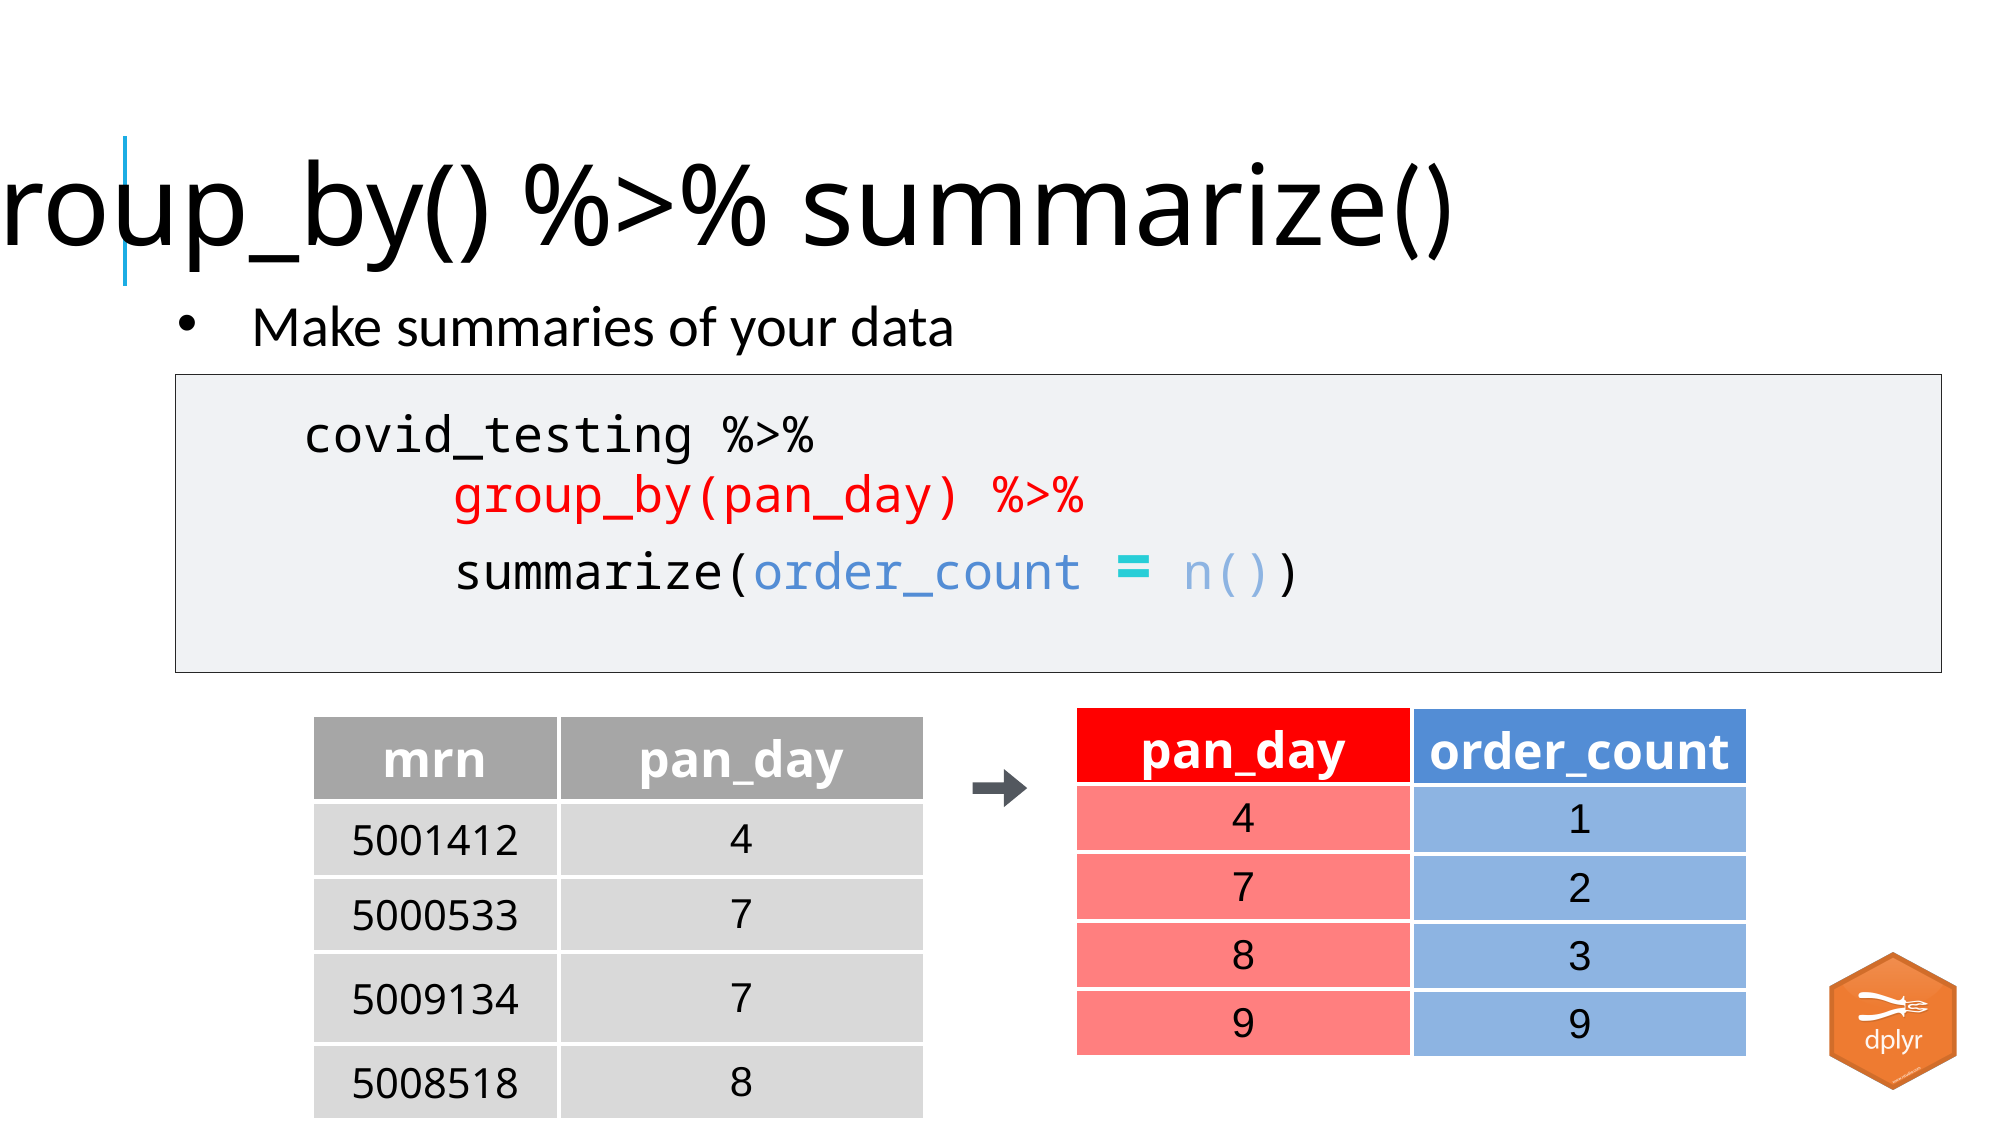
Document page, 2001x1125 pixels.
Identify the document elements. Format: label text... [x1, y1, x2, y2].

table_cell 9 [1414, 992, 1746, 1056]
table_cell 7 [561, 954, 923, 1042]
text_box covid_testing %>% group_by(pan_day) %>% summarize(order_count = n()) [288, 395, 1830, 610]
table_cell 8 [1077, 923, 1410, 987]
table_cell 4 [561, 804, 923, 875]
text_box [175, 374, 1942, 673]
table_cell 5009134 [314, 954, 557, 1042]
table_cell 4 [1077, 786, 1410, 850]
table_header order_count [1414, 709, 1746, 783]
table_cell 5008518 [314, 1046, 557, 1118]
table_cell 5001412 [314, 804, 557, 875]
table_cell 5000533 [314, 879, 557, 950]
text_box Make summaries of your data [175, 286, 1187, 479]
table_cell 8 [561, 1046, 923, 1118]
table_cell 9 [1077, 991, 1410, 1055]
text_box group_by() %>% summarize() [0, 125, 1473, 275]
table_cell 2 [1414, 856, 1746, 920]
table_cell 7 [1077, 854, 1410, 919]
text_box [972, 769, 1028, 808]
table_cell 7 [561, 879, 923, 950]
text_box [1829, 952, 1957, 1090]
table_cell 3 [1414, 924, 1746, 988]
table_header pan_day [561, 717, 923, 799]
table_header mrn [314, 717, 557, 799]
table_cell 1 [1414, 787, 1746, 852]
table_header pan_day [1077, 708, 1410, 782]
